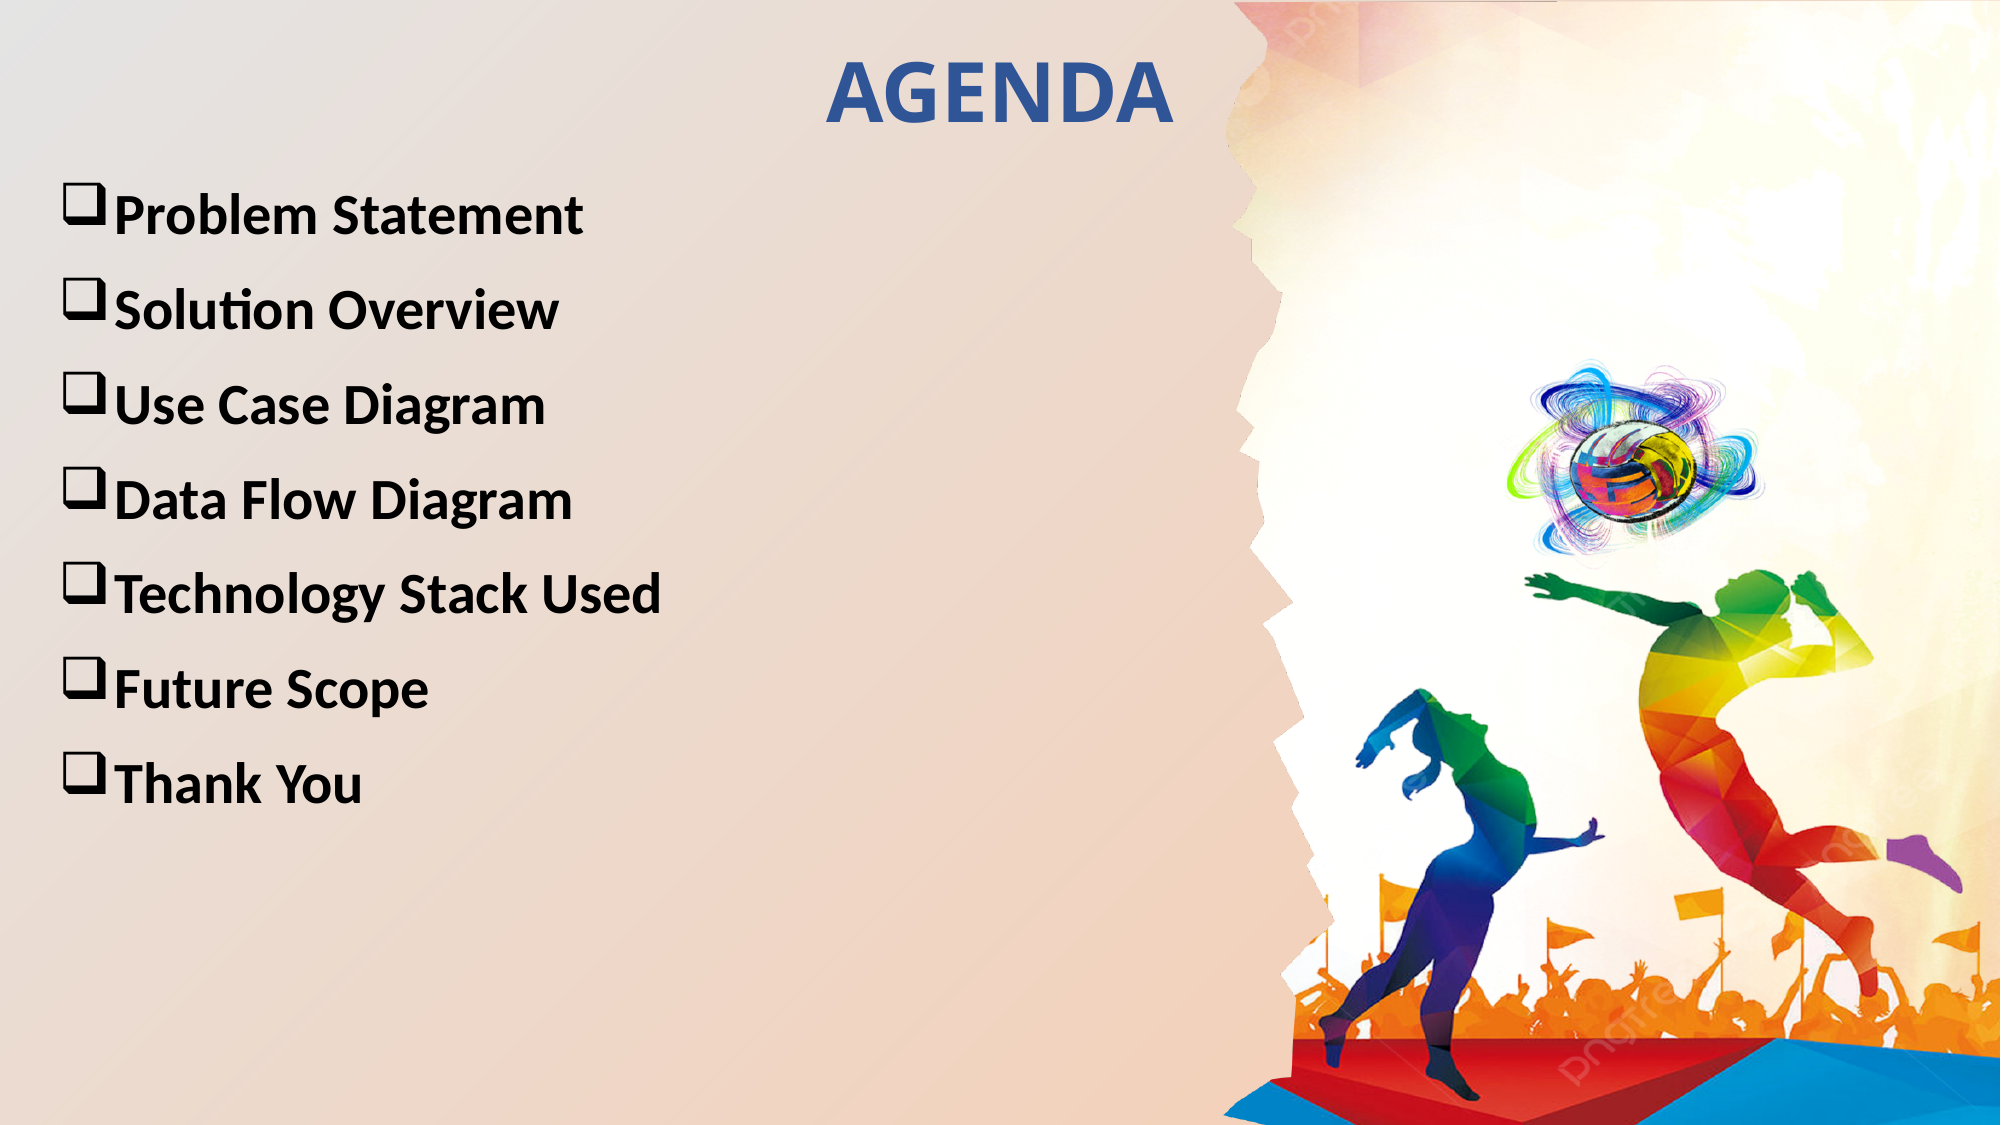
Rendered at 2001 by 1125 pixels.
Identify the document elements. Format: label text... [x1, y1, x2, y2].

title AGENDA [0, 22, 1223, 149]
picture [1223, 0, 2000, 1125]
list Problem Statement Solution Overview Use Case Diagram Data Flow Diagram Technology Stack Used Future Scope Thank You [43, 168, 1223, 1088]
